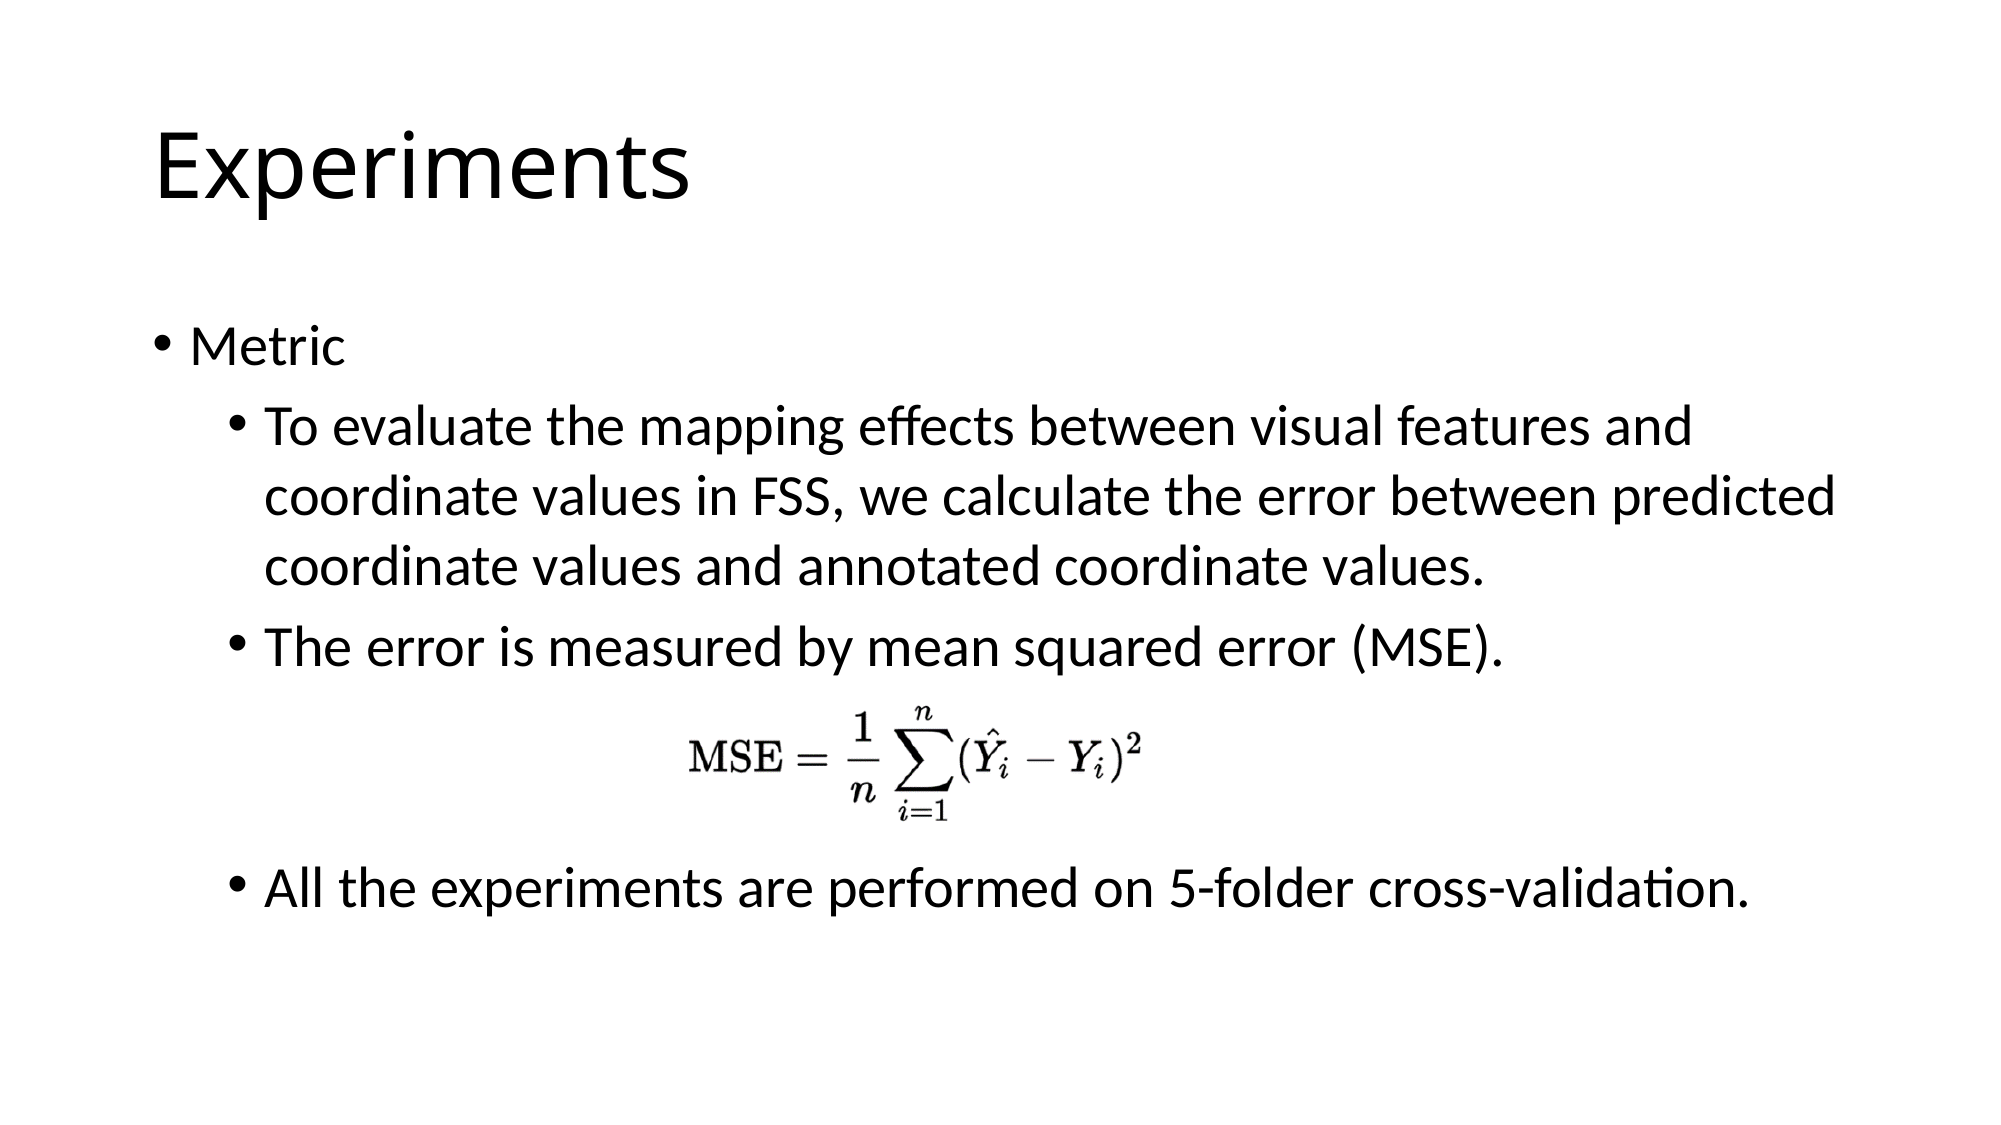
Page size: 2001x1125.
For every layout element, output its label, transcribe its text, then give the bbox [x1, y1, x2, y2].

picture [661, 687, 1162, 835]
title Experiments [137, 59, 1863, 278]
list Metric To evaluate the mapping effects between visual features and coordinate values in FSS, we calculate the error between predicted coordinate values and annotated coordinate values. The error is measured by mean squared error (MSE). All the experiments are performed on 5-folder cross-validation. [137, 299, 1863, 1014]
